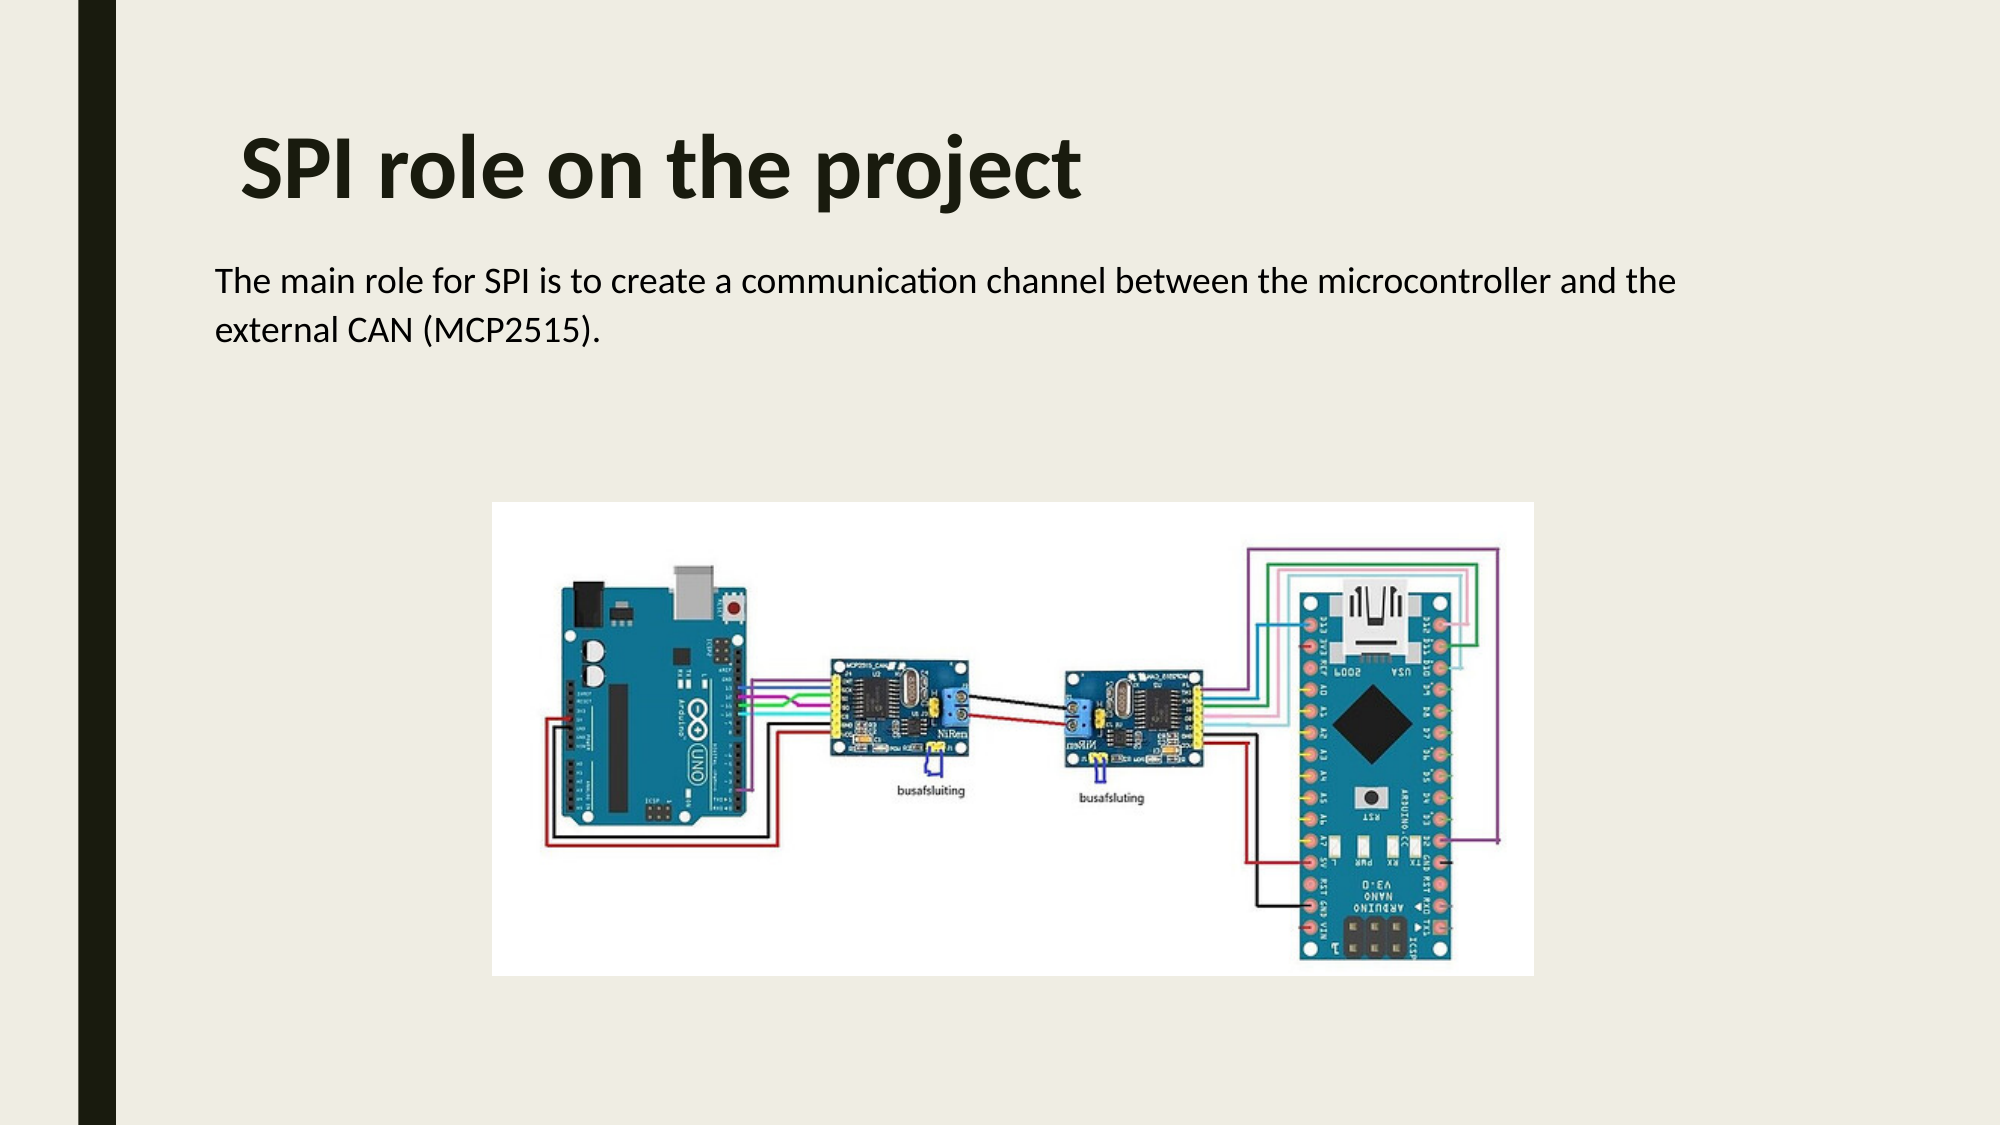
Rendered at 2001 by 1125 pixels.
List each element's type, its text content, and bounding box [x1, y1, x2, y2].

picture [492, 502, 1534, 976]
text_box The main role for SPI is to create a communication channel between the microcontroller and the external CAN (MCP2515). [199, 245, 1775, 357]
title SPI role on the project [225, 112, 1800, 357]
